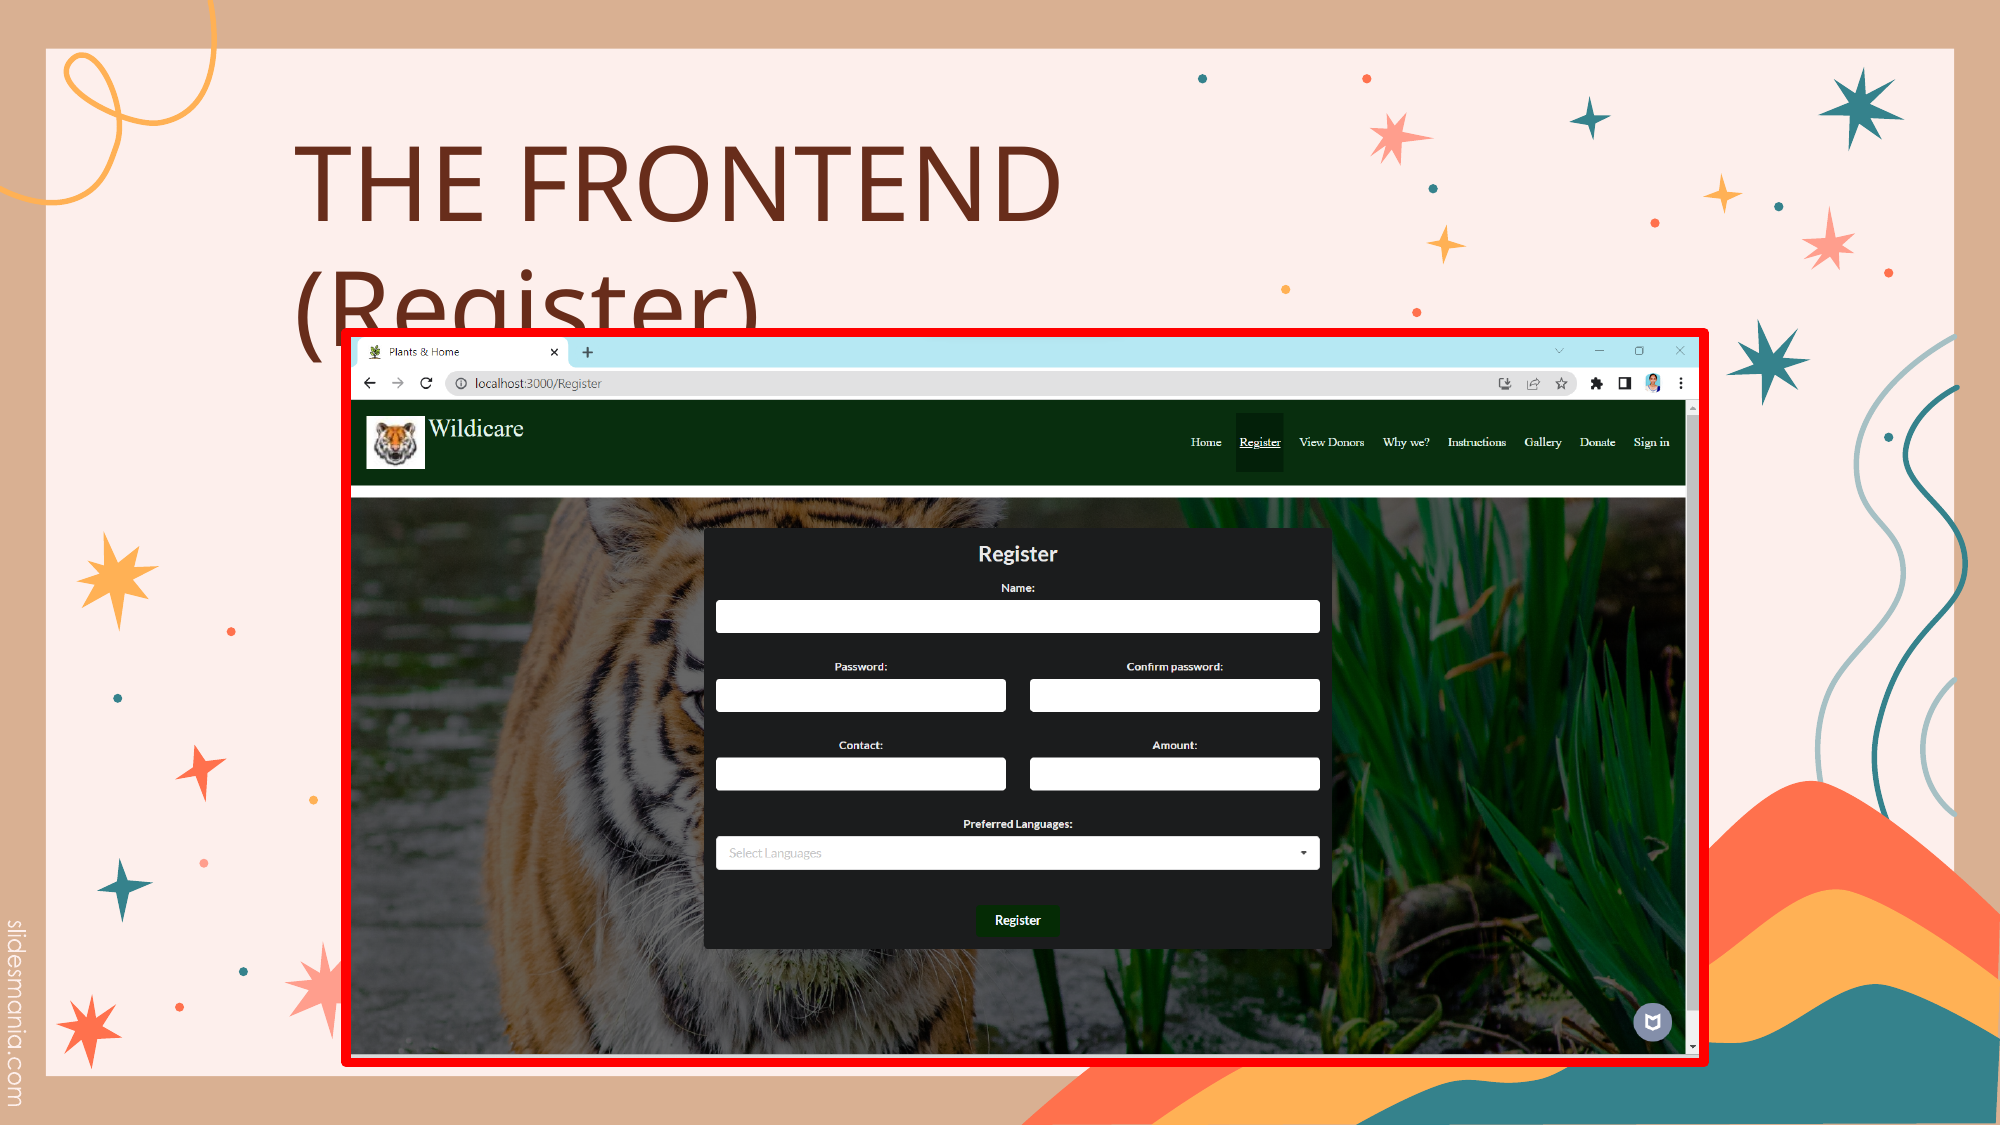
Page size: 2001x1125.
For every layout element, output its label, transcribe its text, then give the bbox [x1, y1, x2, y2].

picture [350, 336, 1700, 1058]
title THE FRONTEND (Register) [275, 179, 1554, 305]
